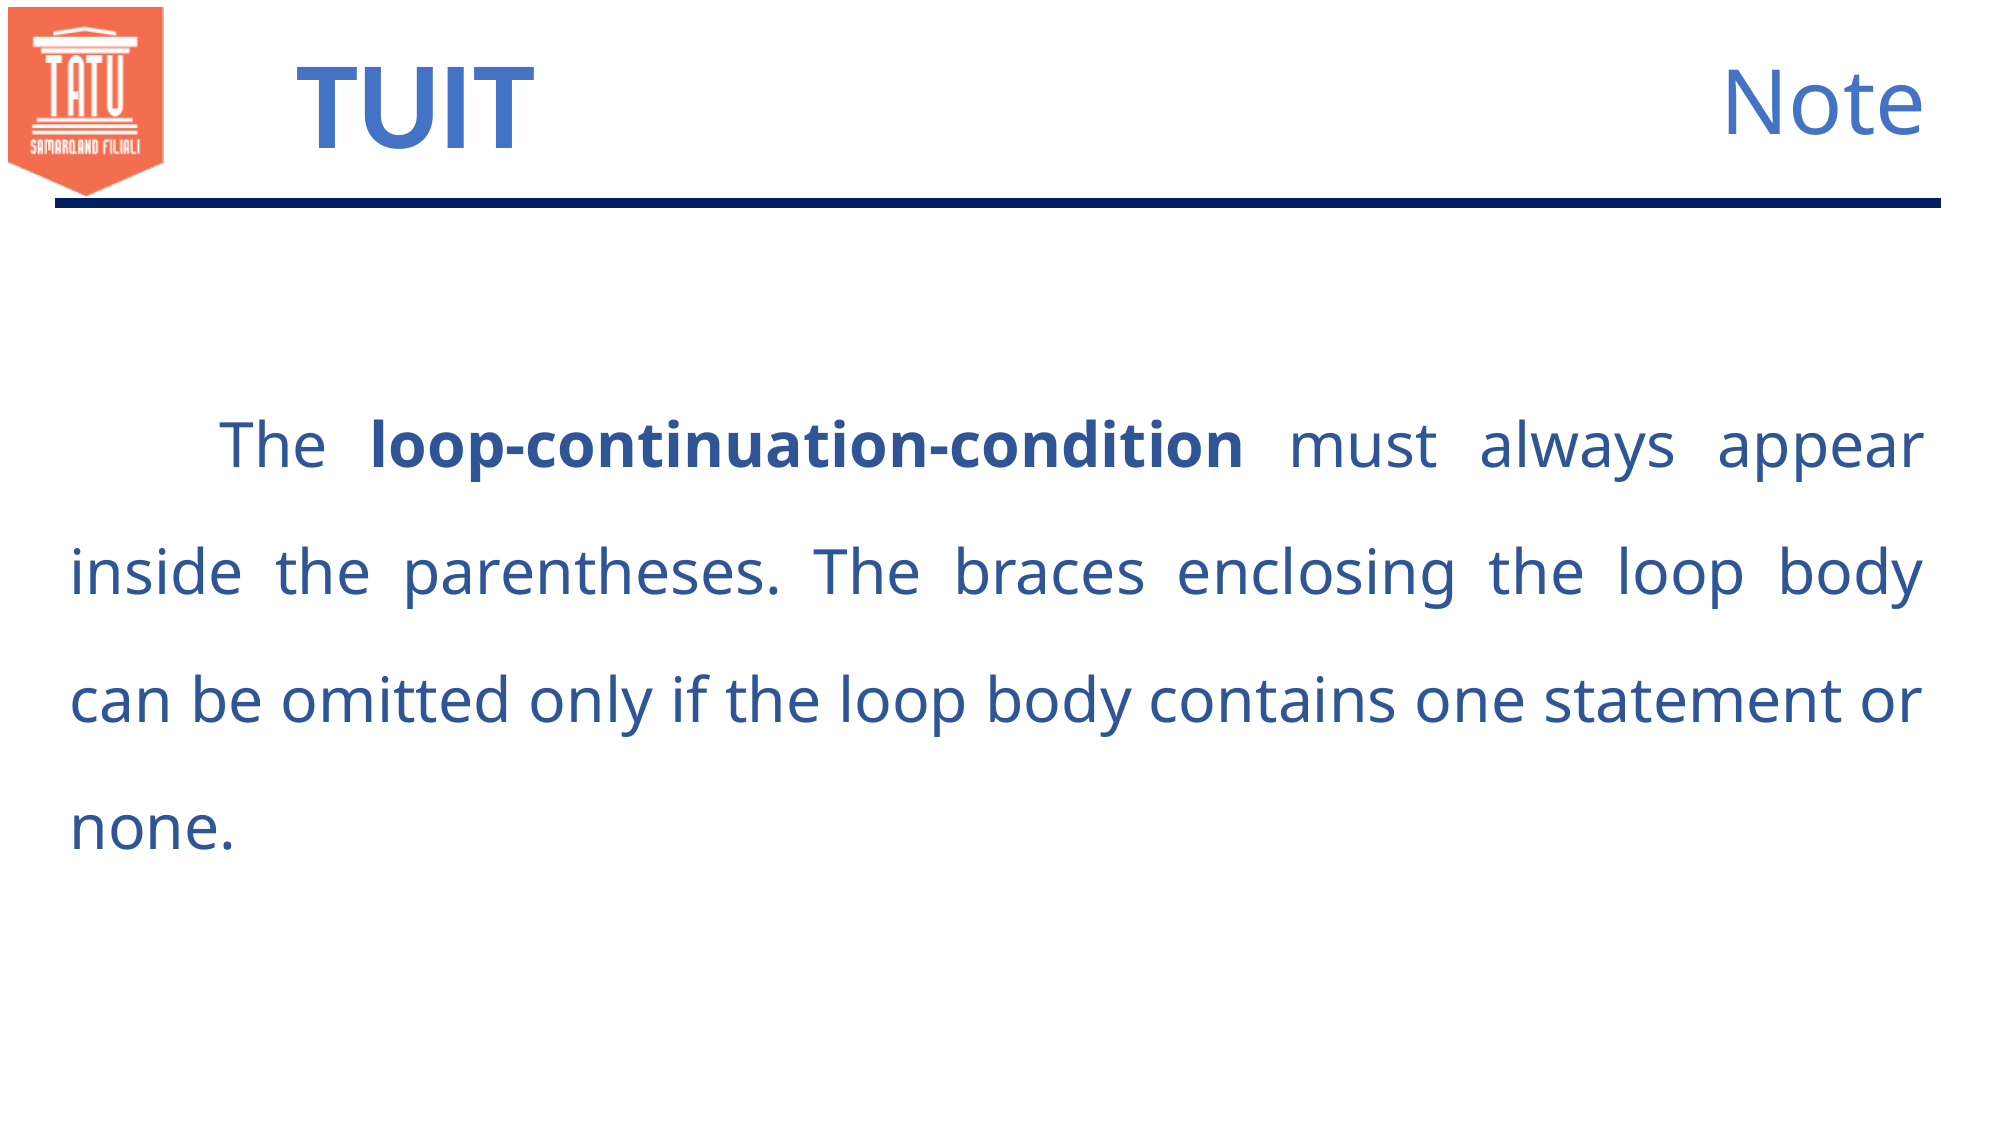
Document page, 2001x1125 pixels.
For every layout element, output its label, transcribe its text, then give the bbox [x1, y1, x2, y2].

text_box Note [1170, 48, 1942, 162]
text_box TUIT [281, 39, 571, 162]
subtitle The loop-continuation-condition must always appear inside the parentheses. The braces enclosing the loop body can be omitted only if the loop body contains one statement or none. [54, 344, 1942, 803]
picture [8, 7, 164, 196]
